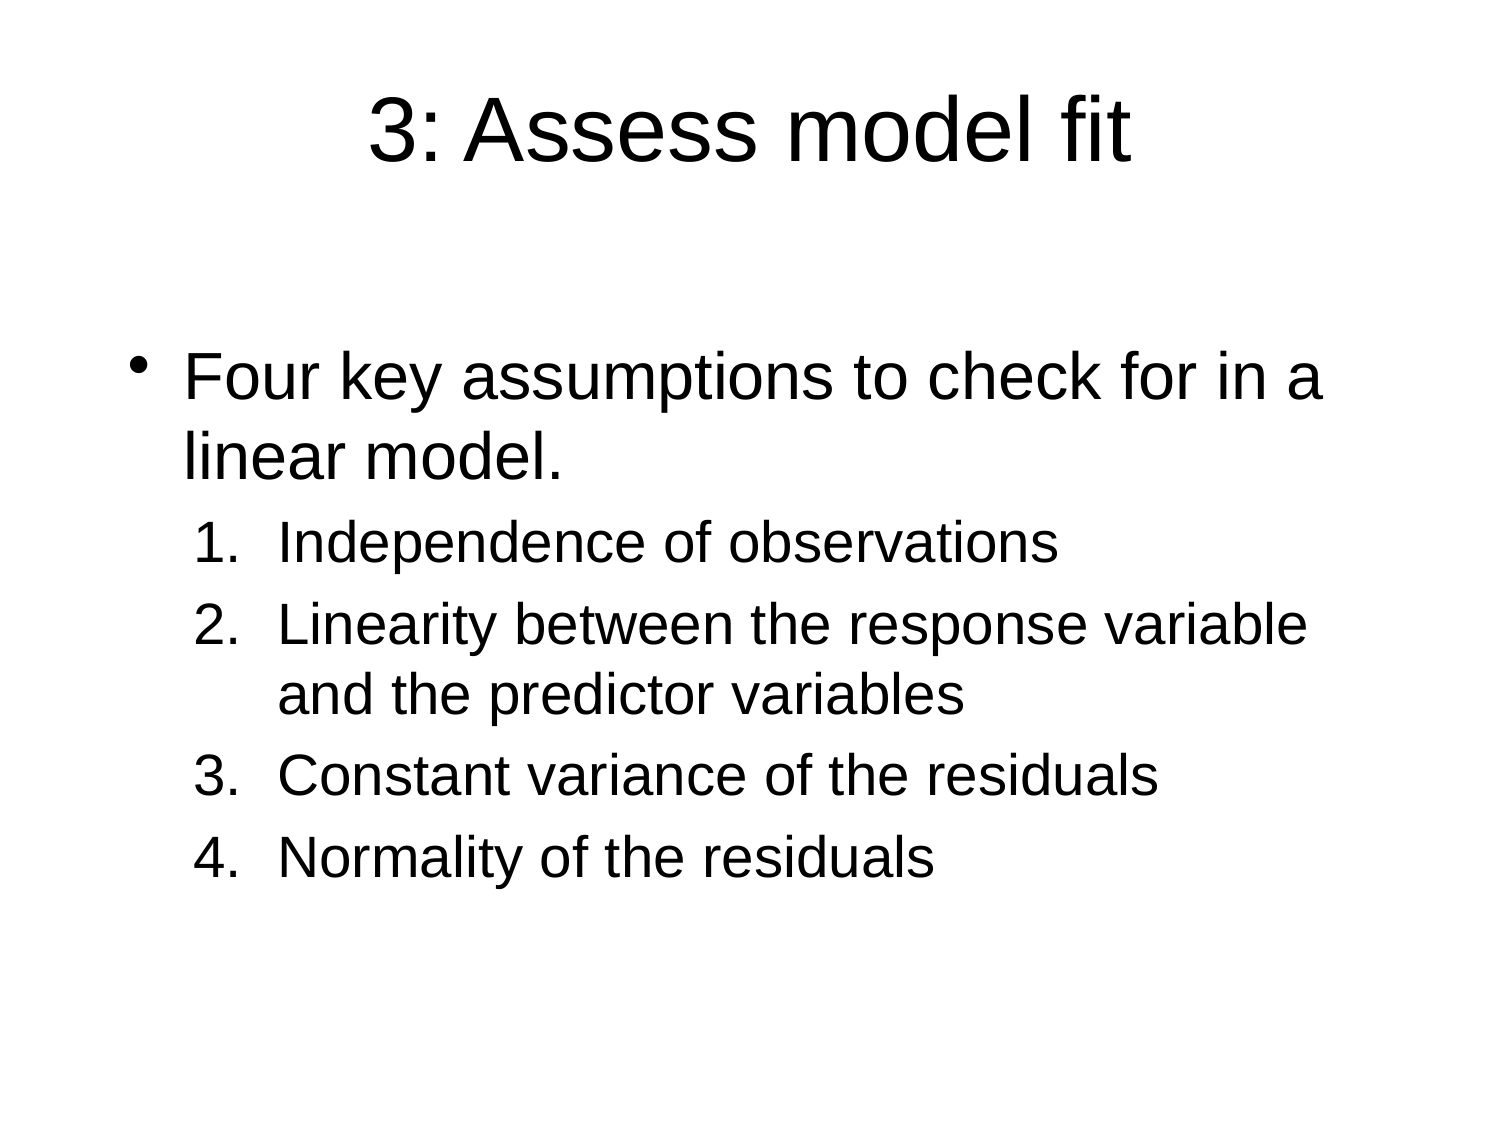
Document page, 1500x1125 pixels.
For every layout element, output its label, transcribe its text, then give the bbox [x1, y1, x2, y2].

title 3: Assess model fit [112, 31, 1388, 219]
list Four key assumptions to check for in a linear model. Independence of observations Linearity between the response variable and the predictor variables Constant variance of the residuals Normality of the residuals [112, 324, 1388, 1000]
